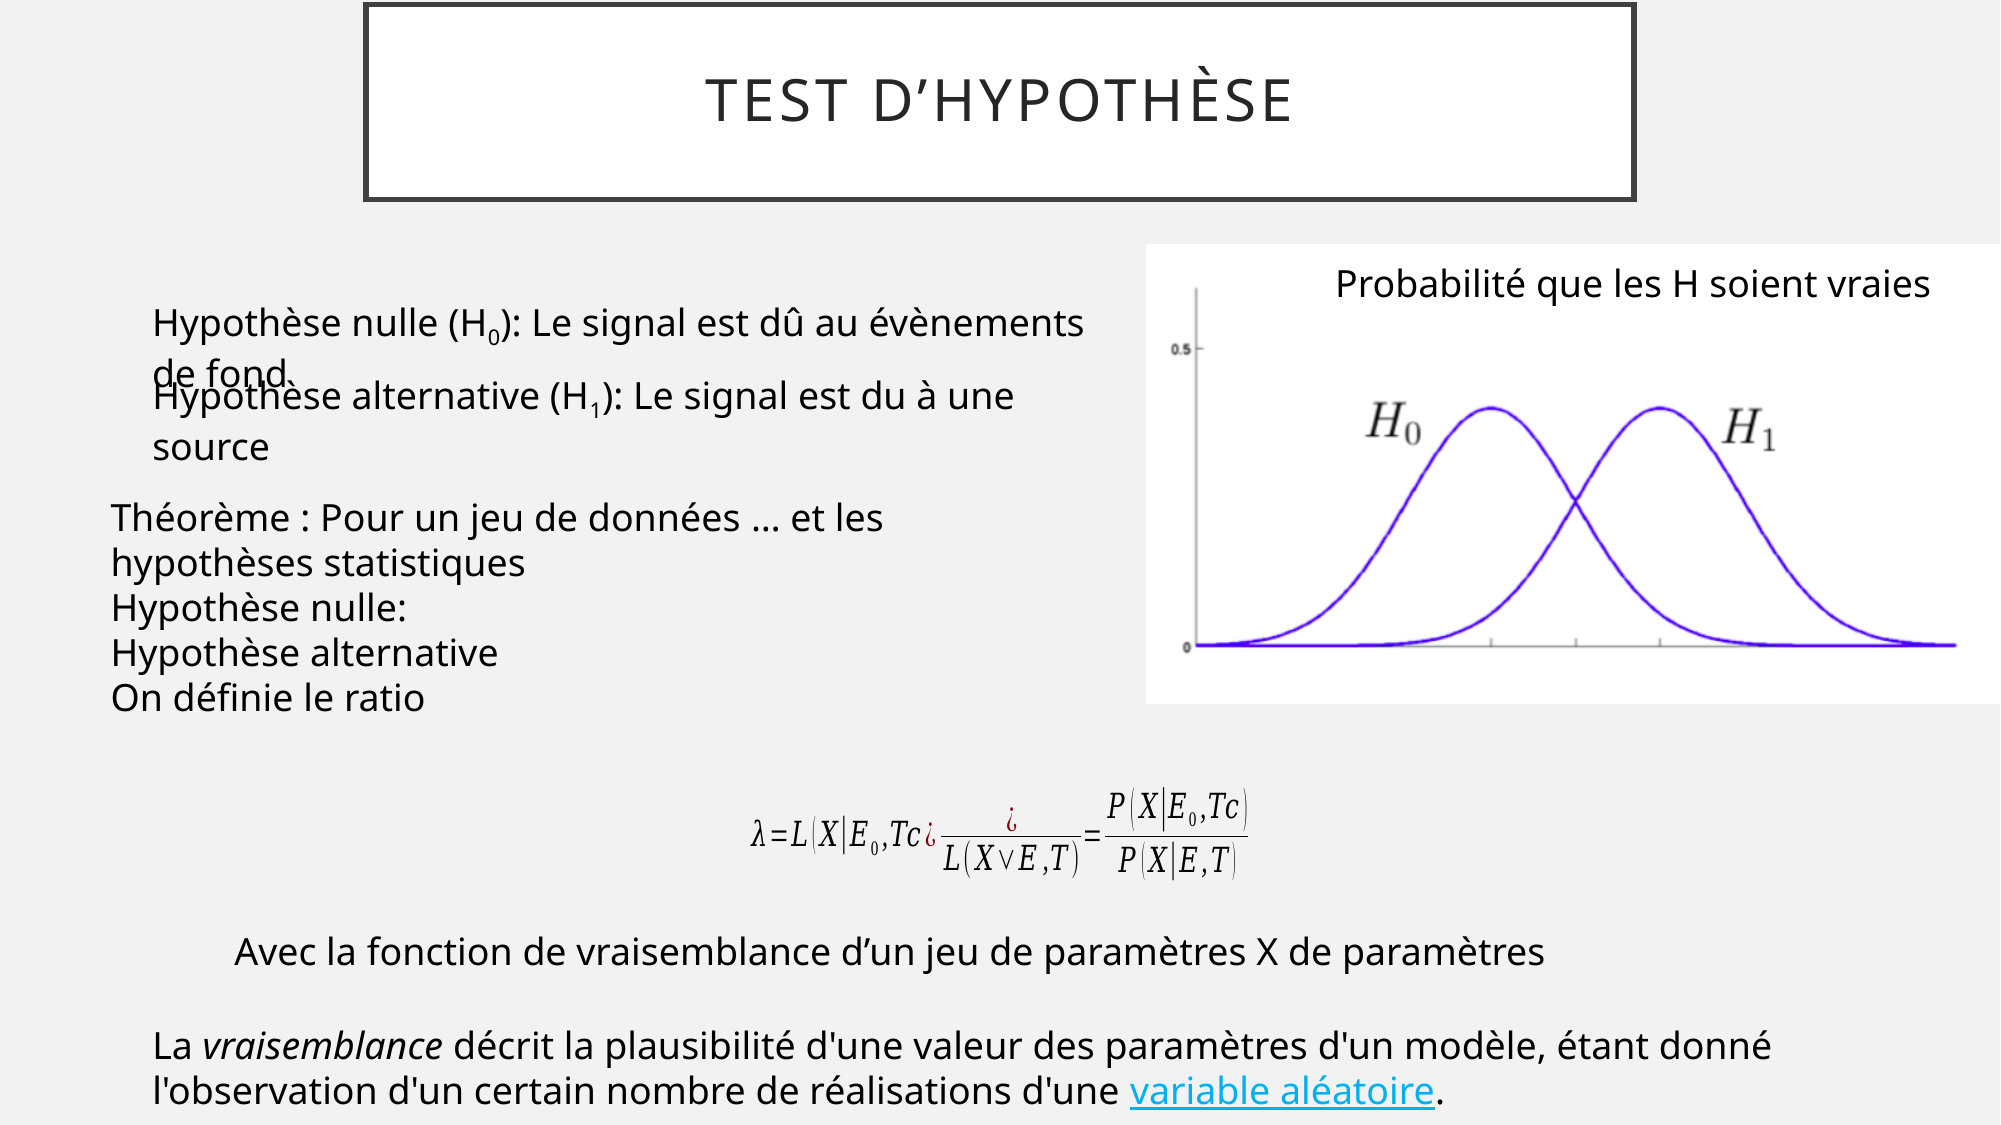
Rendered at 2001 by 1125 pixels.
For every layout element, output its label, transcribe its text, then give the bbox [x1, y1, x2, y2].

picture [1146, 244, 2000, 704]
text_box Hypothèse alternative (H1): Le signal est du à une source [137, 364, 1038, 476]
text_box La vraisemblance décrit la plausibilité d'une valeur des paramètres d'un modèle, étant donné l'observation d'un certain nombre de réalisations d'une variable aléatoire. [137, 1014, 1823, 1125]
title Test d’hypothèse [363, 2, 1637, 202]
text_box Hypothèse nulle (H0): Le signal est dû au évènements de fond [137, 291, 1135, 403]
